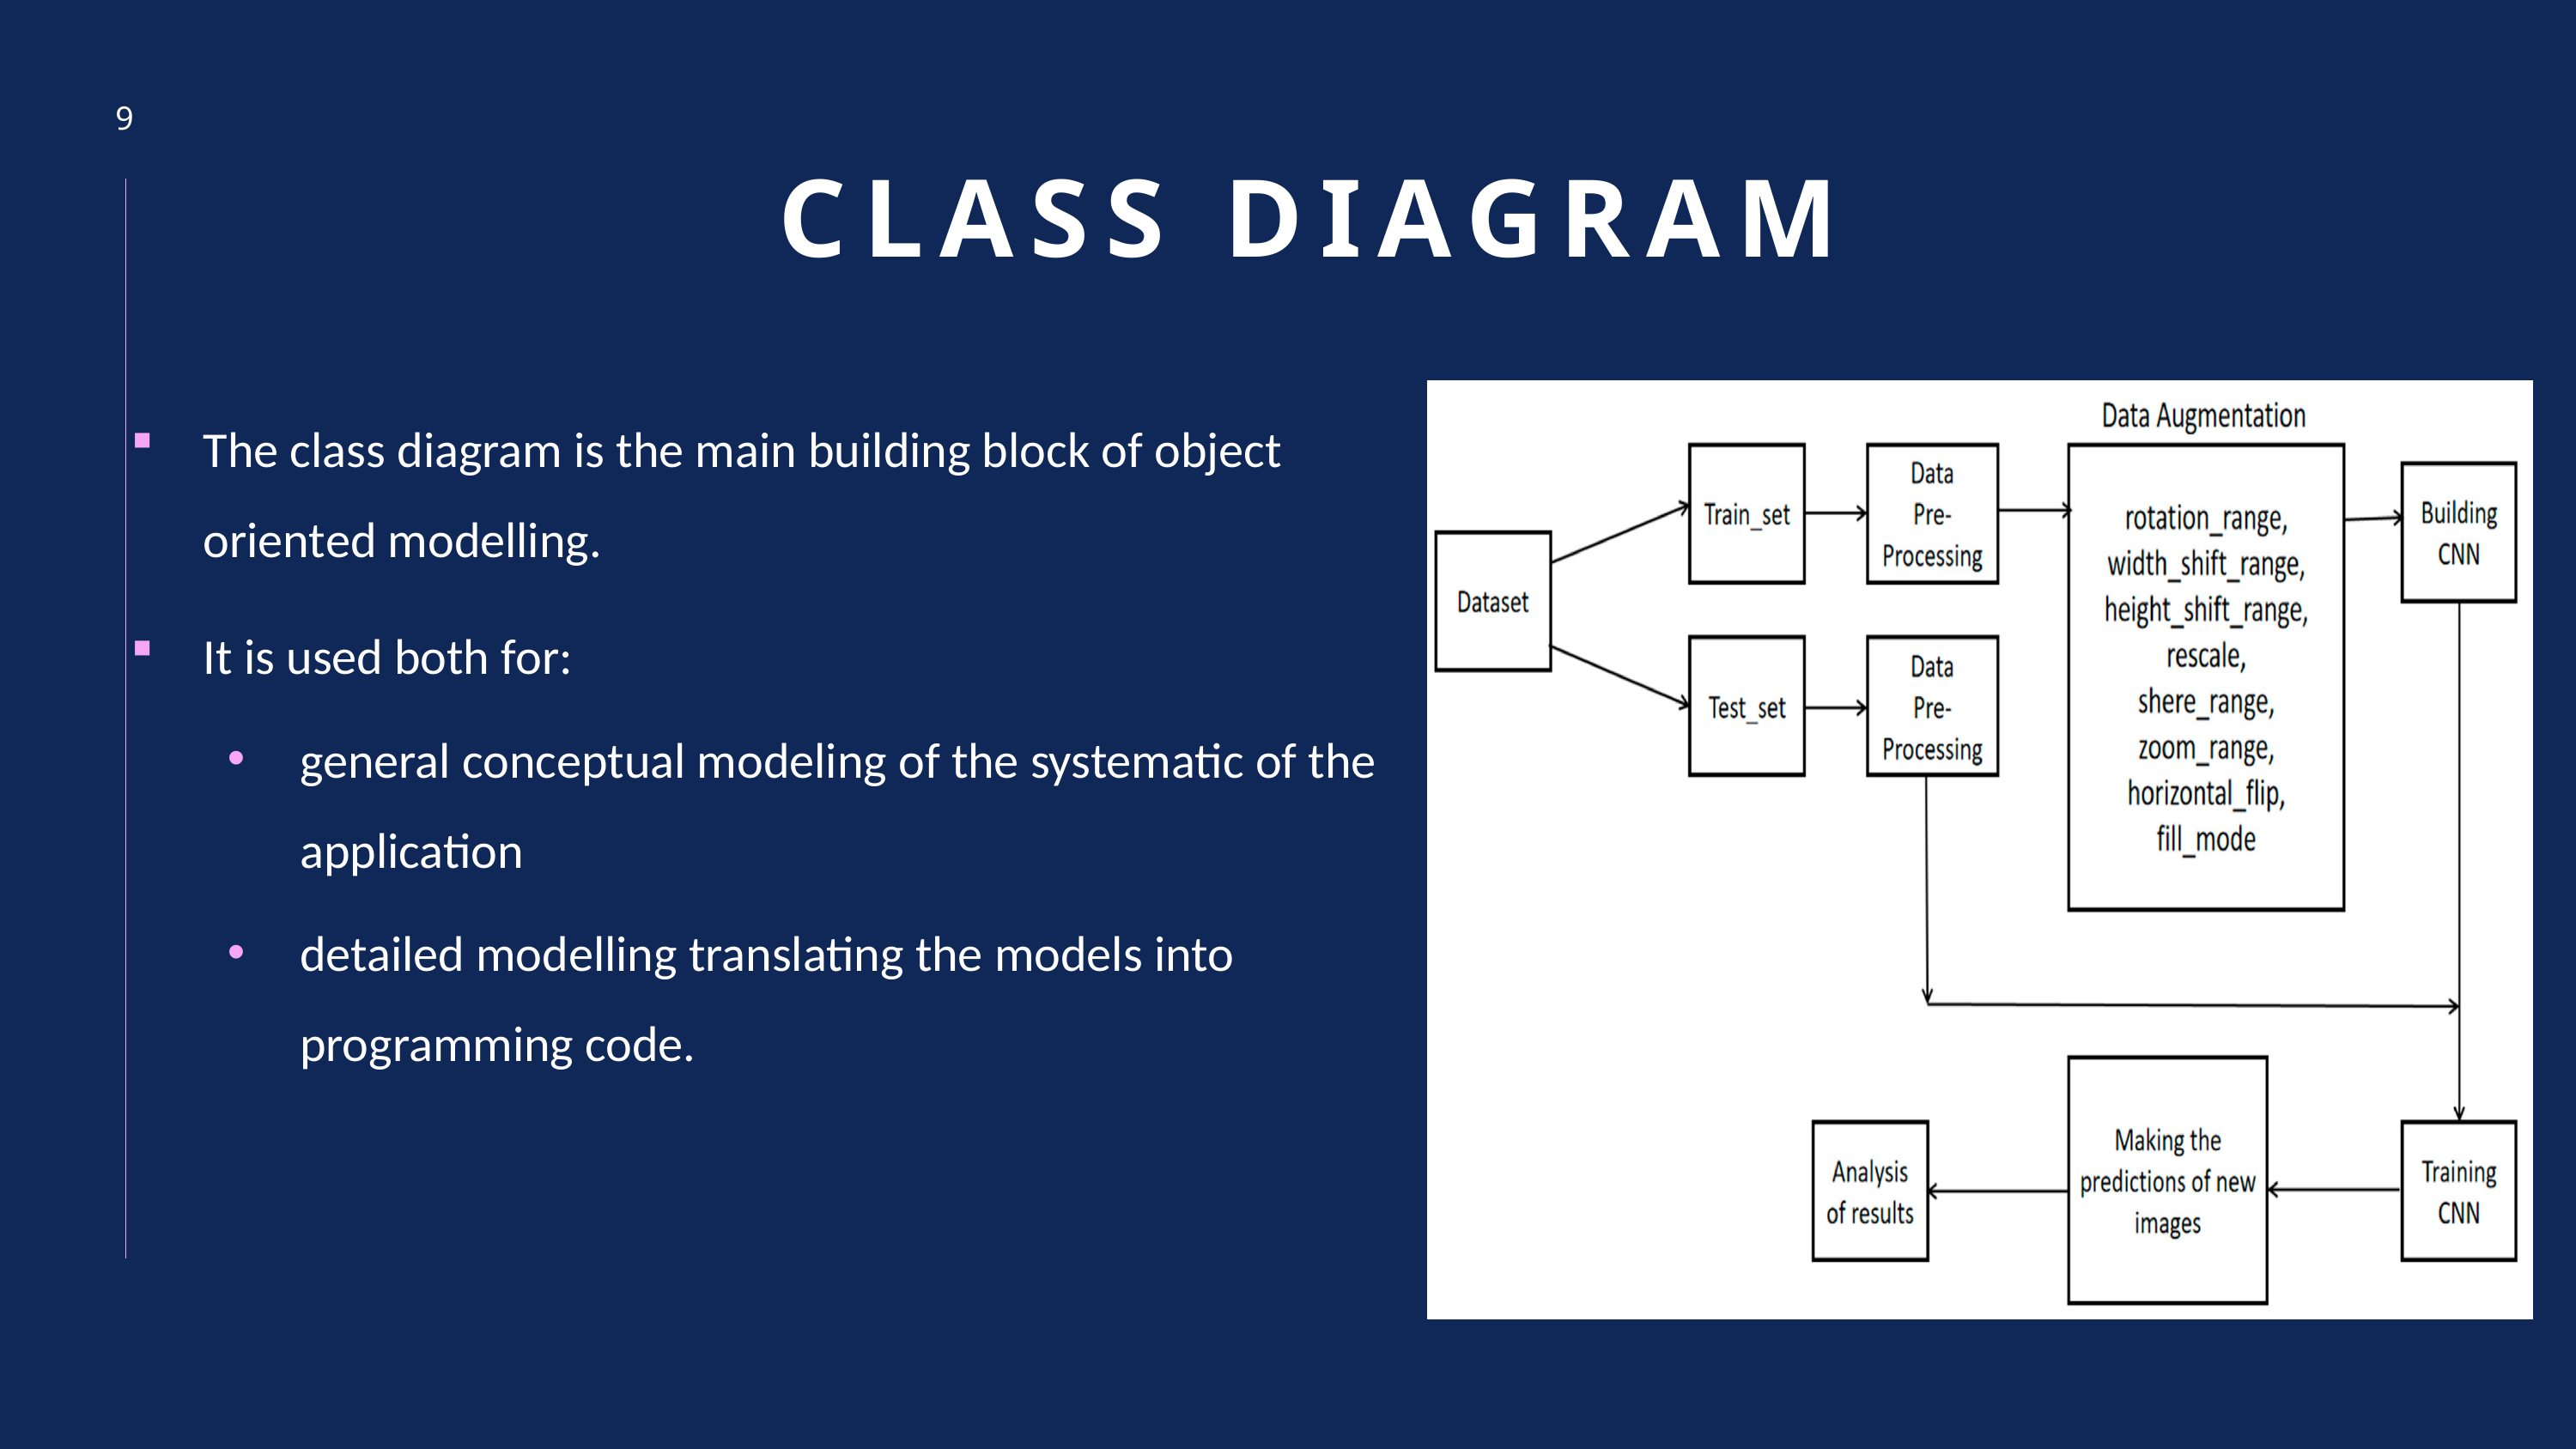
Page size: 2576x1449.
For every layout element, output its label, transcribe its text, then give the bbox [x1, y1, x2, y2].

slide_number 9 [70, 87, 180, 153]
list The class diagram is the main building block of object oriented modelling. It is used both for: general conceptual modeling of the systematic of the application detailed modelling translating the models into programming code. [118, 380, 1427, 1148]
title Class diagram [159, 60, 2458, 287]
picture [1427, 380, 2533, 1319]
